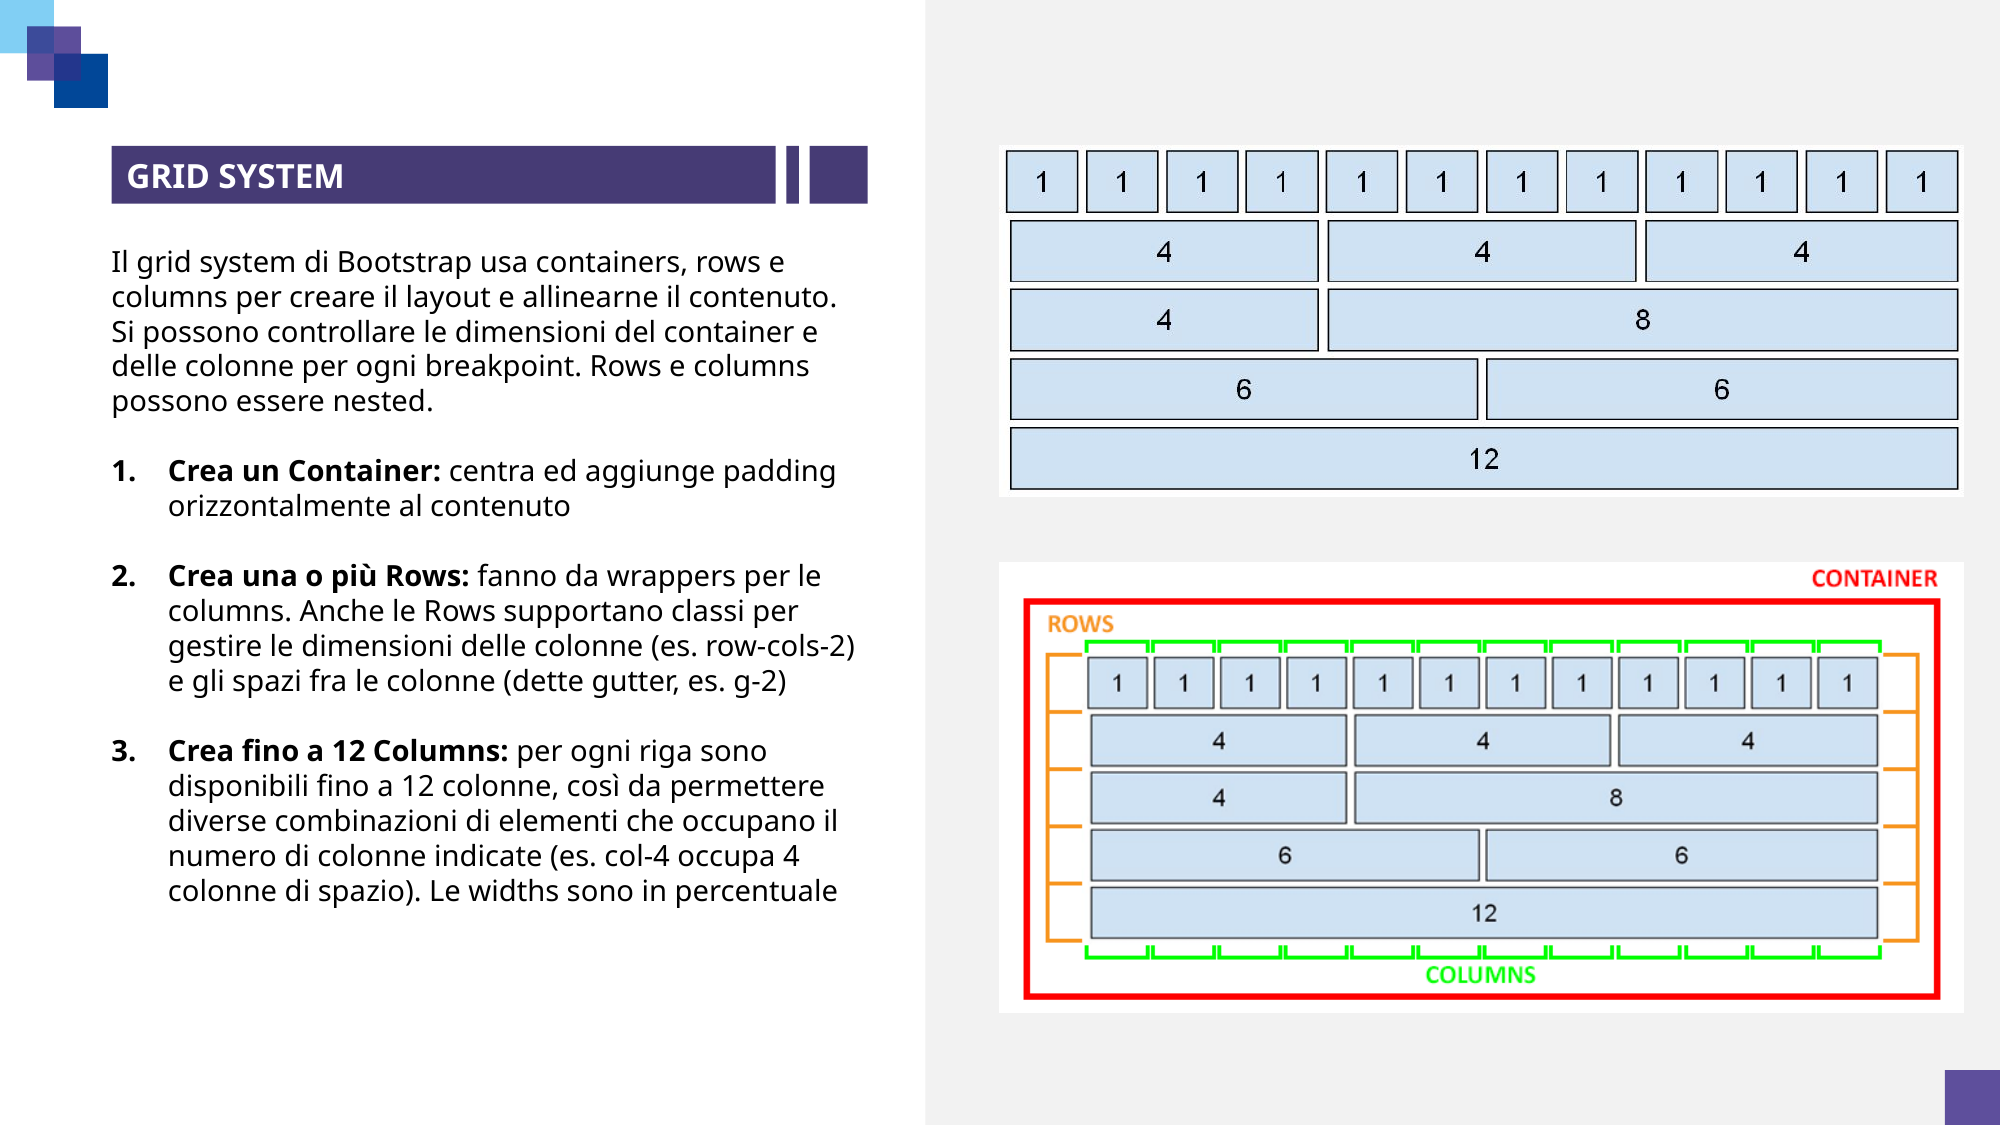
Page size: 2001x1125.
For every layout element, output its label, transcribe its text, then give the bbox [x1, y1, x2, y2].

picture [0, 0, 108, 108]
picture [999, 145, 1964, 497]
list Il grid system di Bootstrap usa containers, rows e columns per creare il layout e allinearne il contenuto. Si possono controllare le dimensioni del container e delle colonne per ogni breakpoint. Rows e columns possono essere nested. Crea un Container: centra ed aggiunge padding orizzontalmente al contenuto Crea una o più Rows: fanno da wrappers per le columns. Anche le Rows supportano classi per gestire le dimensioni delle colonne (es. row-cols-2) e gli spazi fra le colonne (dette gutter, es. g-2) Crea fino a 12 Columns: per ogni riga sono disponibili fino a 12 colonne, così da permettere diverse combinazioni di elementi che occupano il numero di colonne indicate (es. col-4 occupa 4 colonne di spazio). Le widths sono in percentuale [96, 235, 887, 1053]
list GRID SYSTEM [111, 145, 776, 204]
picture [999, 562, 1964, 1013]
